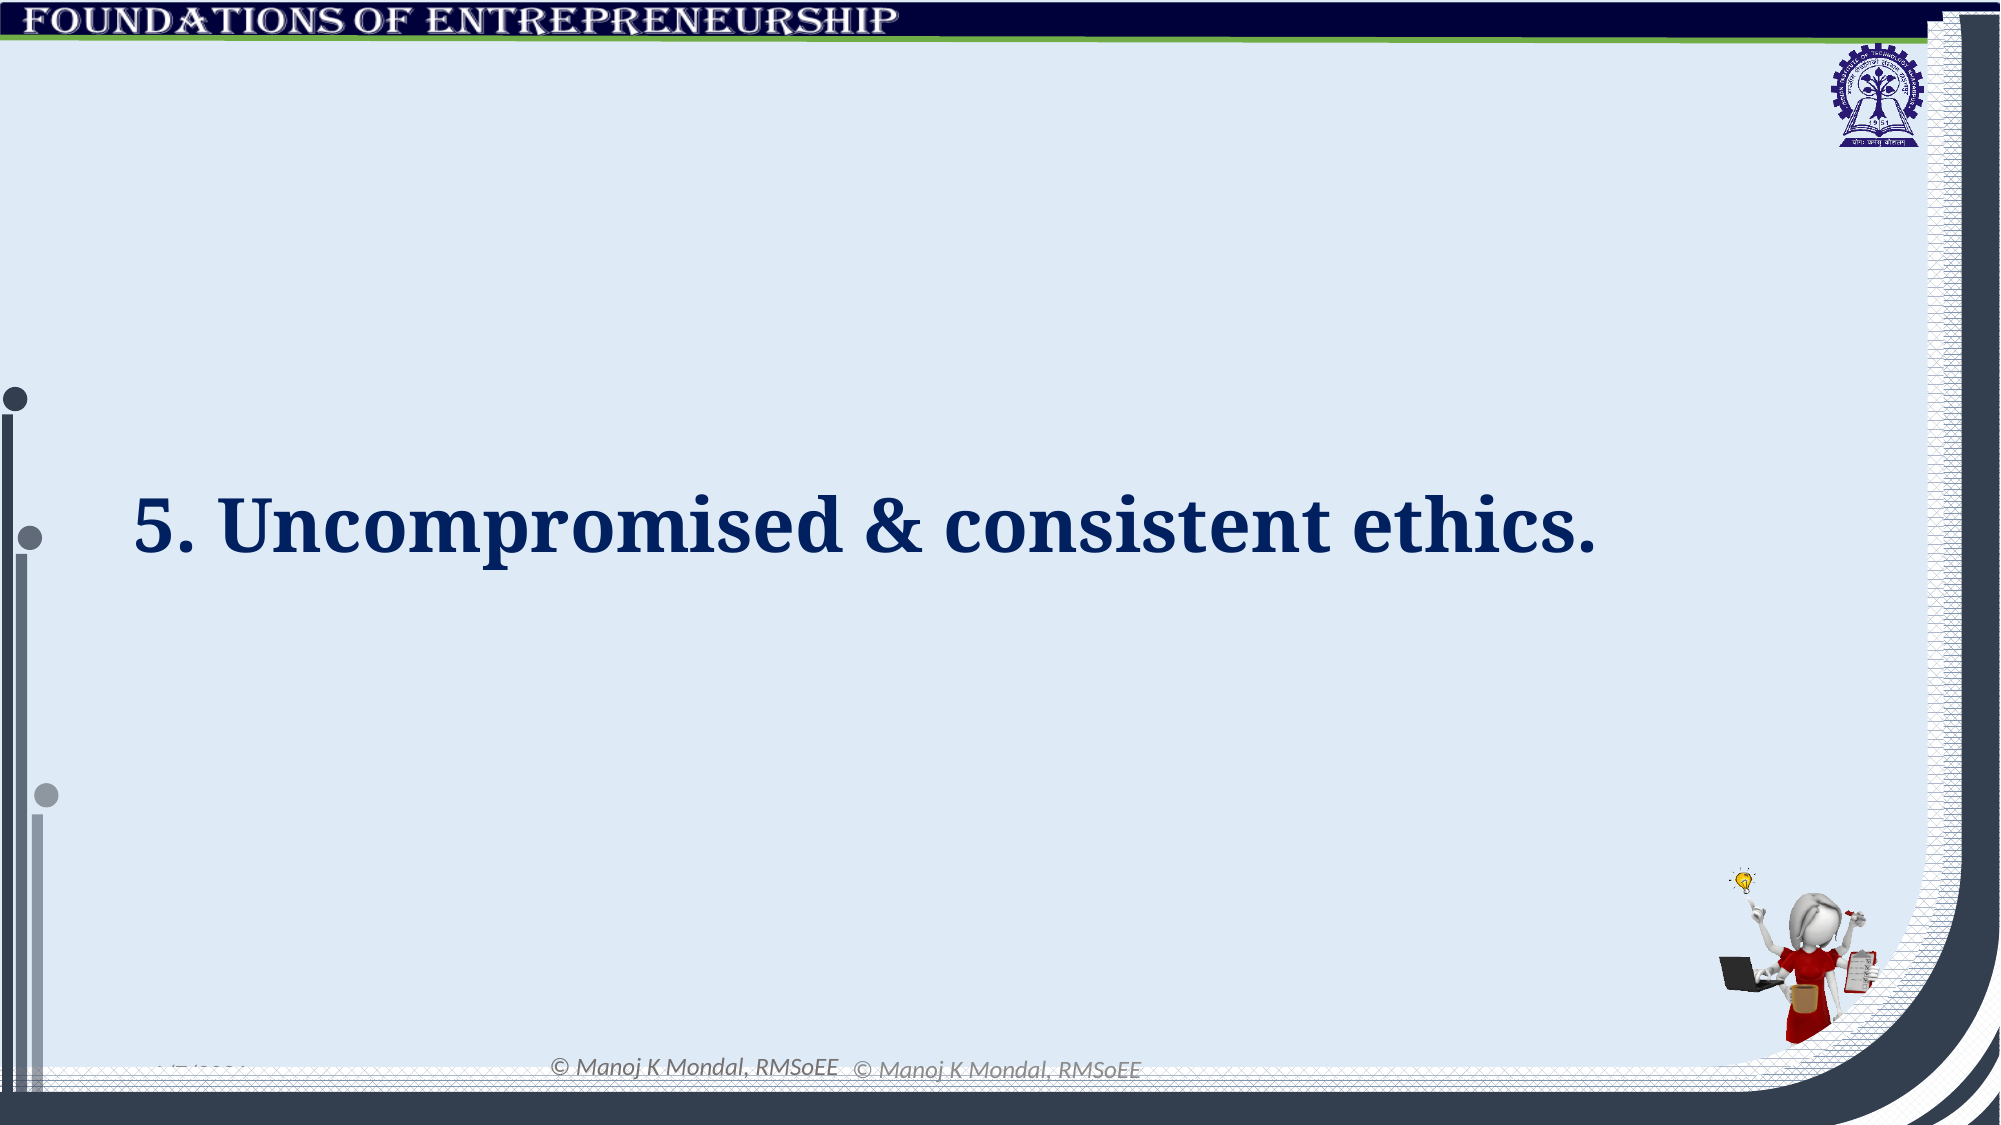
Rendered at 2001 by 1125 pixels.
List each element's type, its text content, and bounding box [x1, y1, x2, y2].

picture [1710, 859, 1896, 1066]
title 5. Uncompromised & consistent ethics. [118, 419, 1844, 637]
picture [1831, 43, 1924, 147]
picture [0, 0, 2000, 37]
